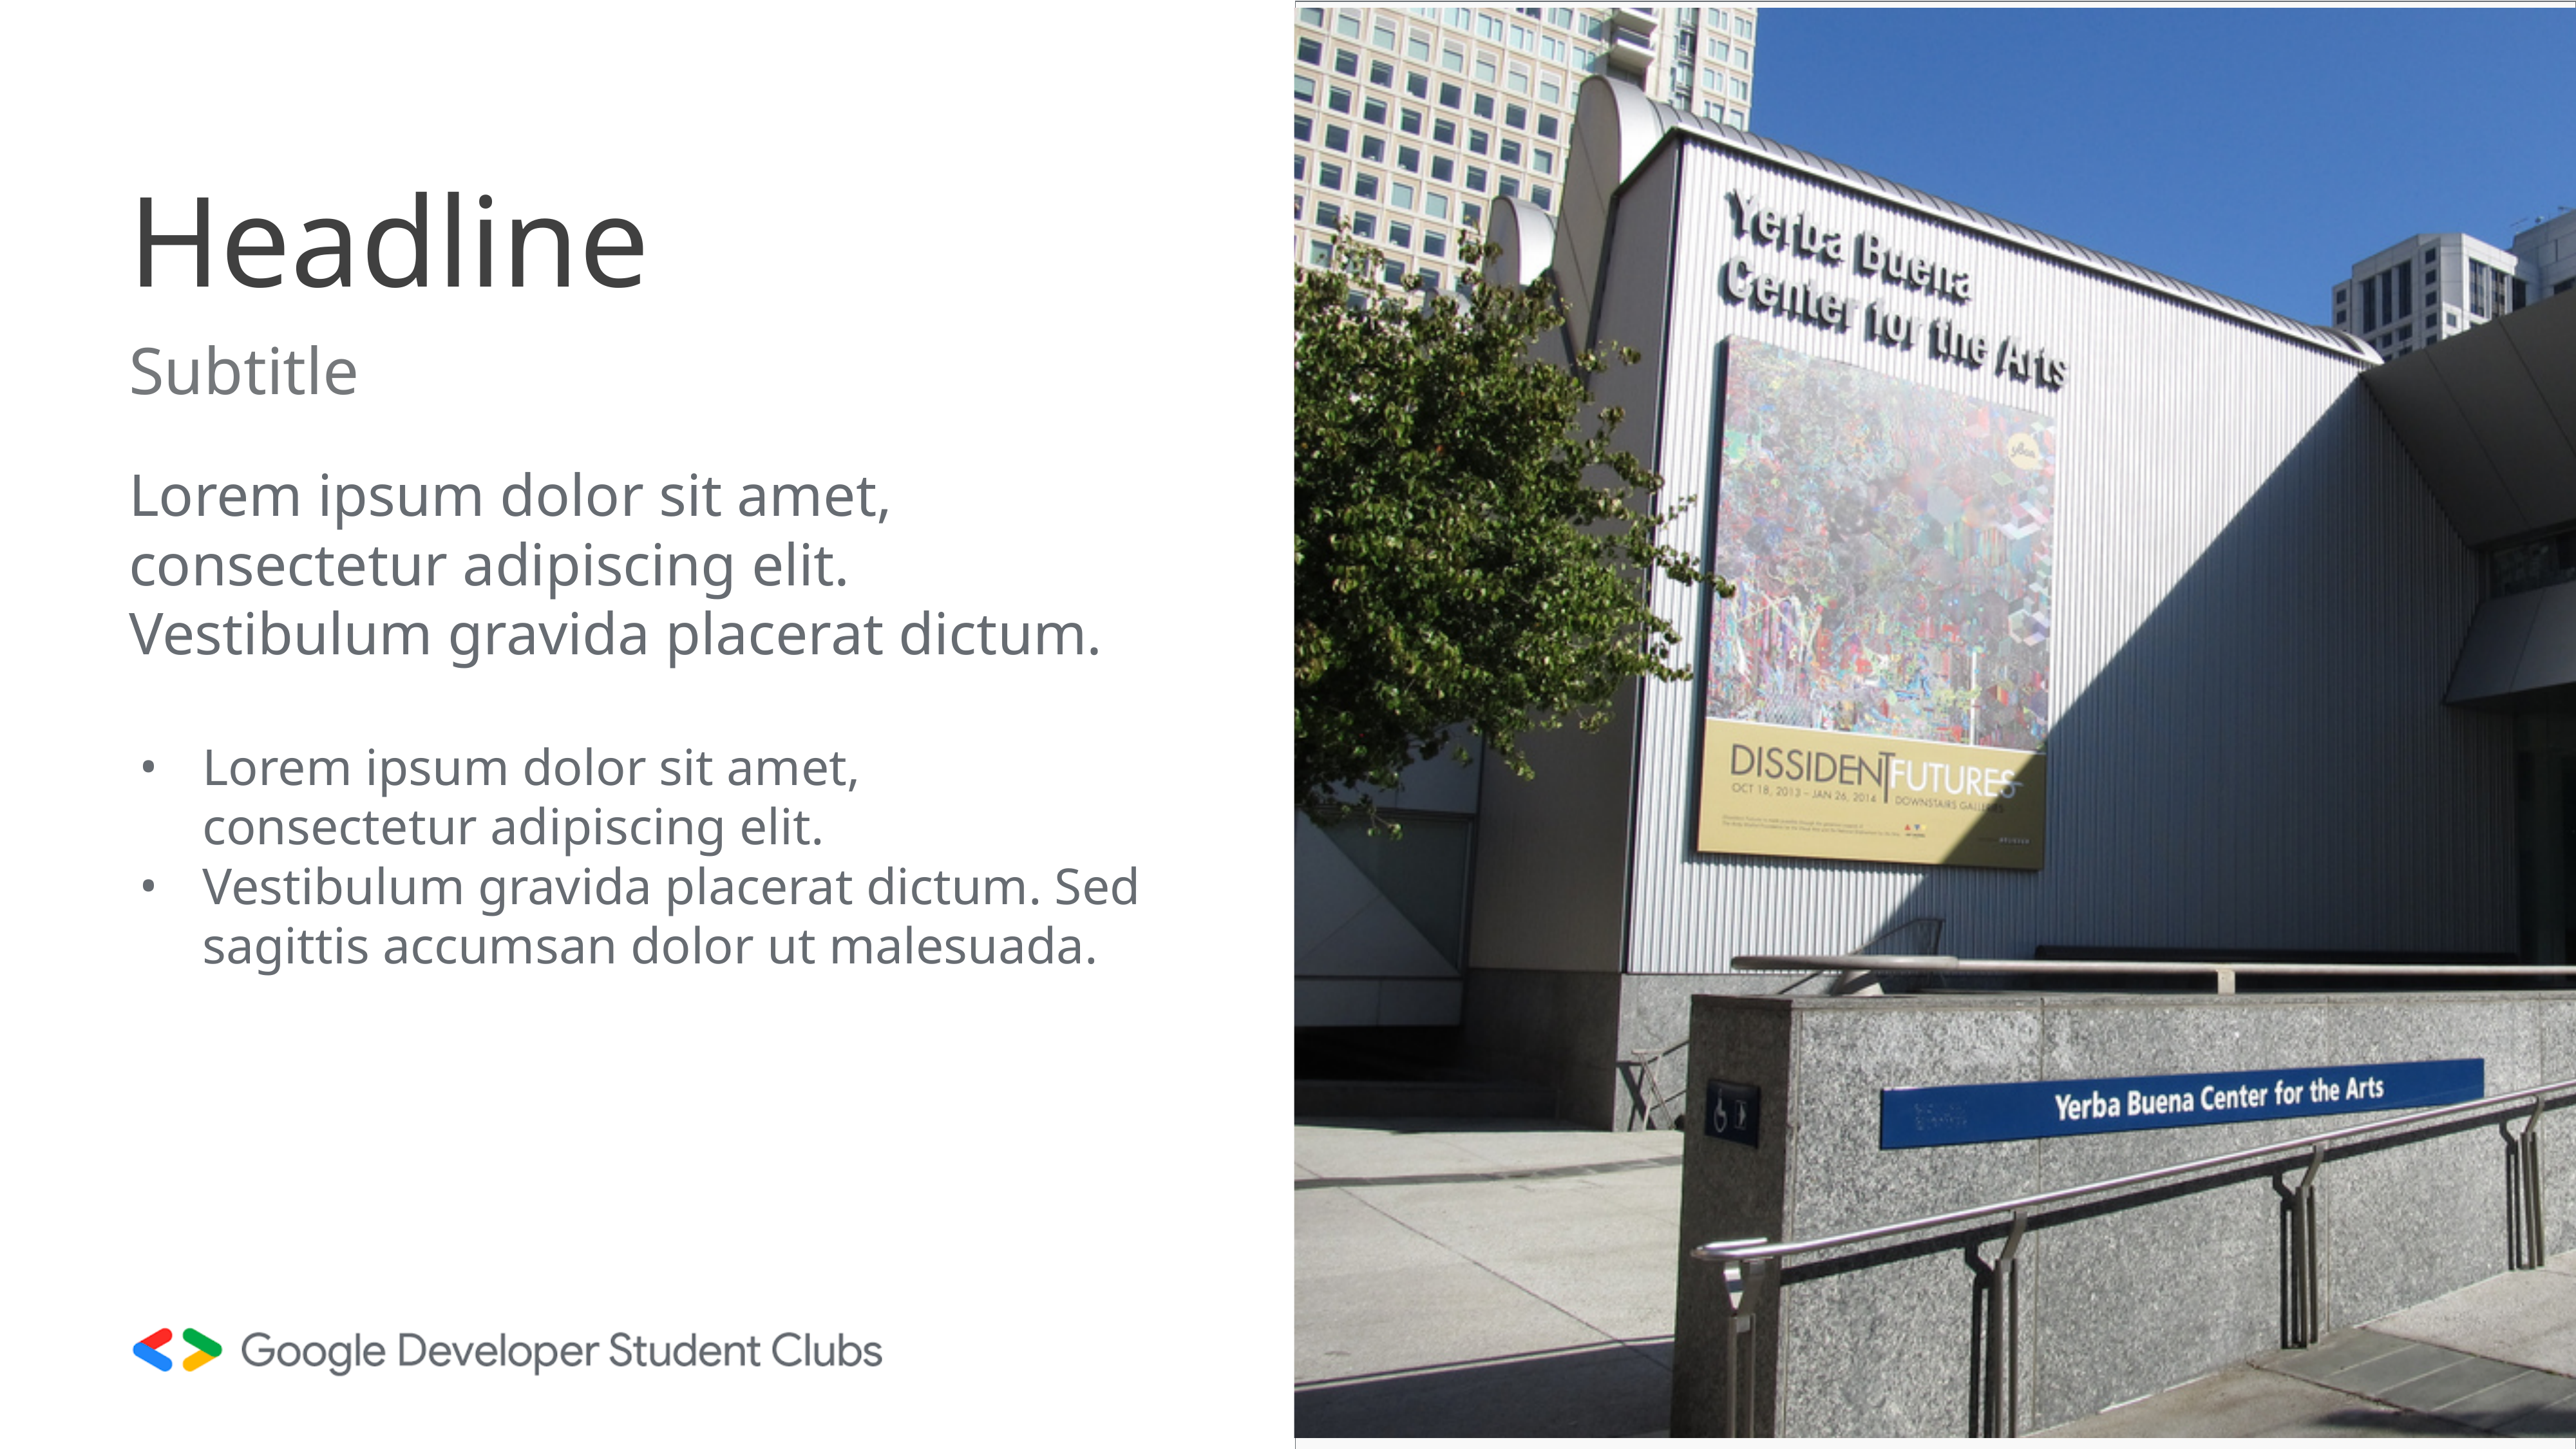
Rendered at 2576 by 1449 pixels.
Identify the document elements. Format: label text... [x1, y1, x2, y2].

subtitle Subtitle [118, 320, 1053, 1180]
list Lorem ipsum dolor sit amet, consectetur adipiscing elit. Vestibulum gravida placerat dictum. Lorem ipsum dolor sit amet, consectetur adipiscing elit. Vestibulum gravida placerat dictum. Sed sagittis accumsan dolor ut malesuada. [118, 449, 1155, 1300]
picture [0, 0, 2576, 1449]
title Headline [102, 136, 1095, 430]
